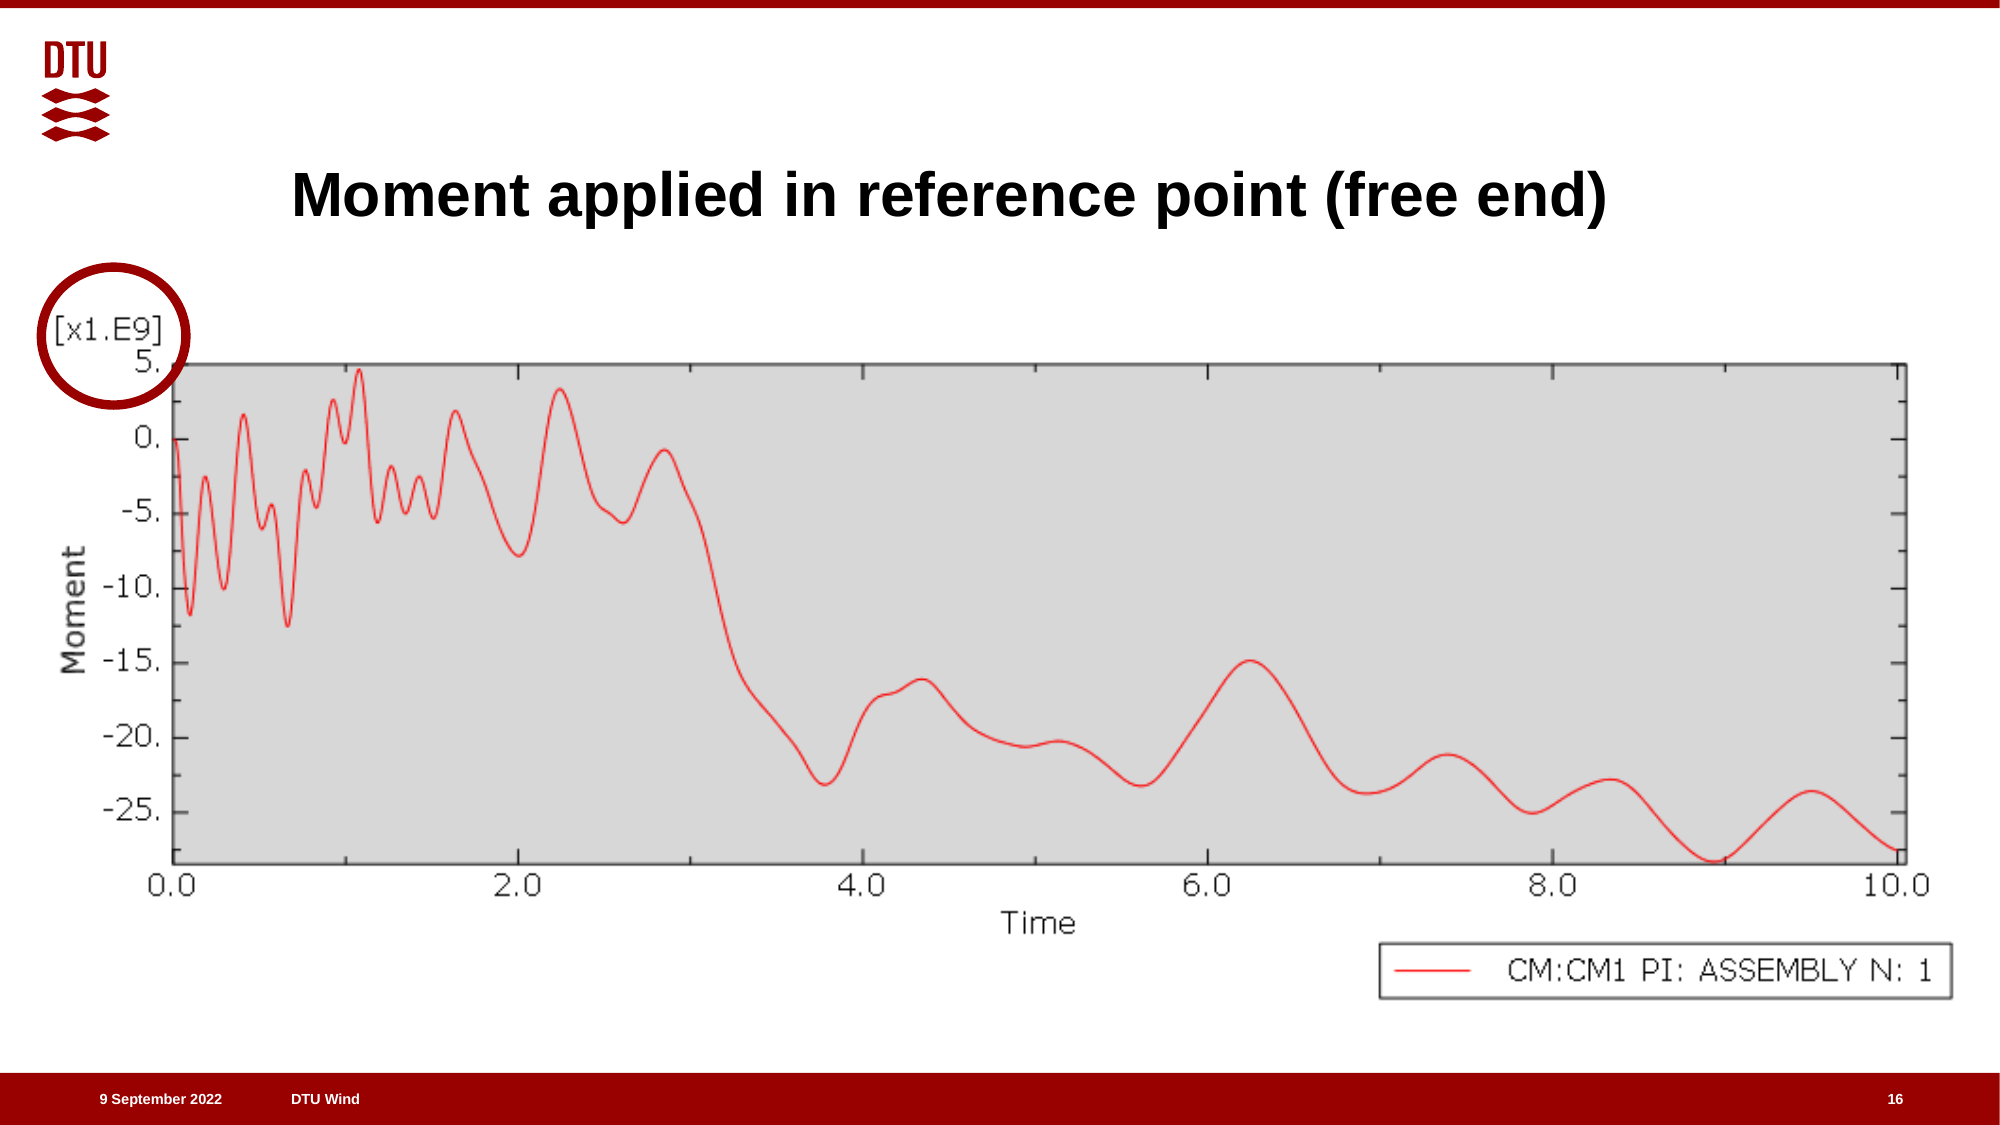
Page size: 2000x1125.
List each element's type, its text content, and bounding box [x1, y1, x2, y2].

slide_number 16 [1887, 1073, 1959, 1125]
title Moment applied in reference point (free end) [291, 69, 1819, 230]
text_box [54, 267, 174, 297]
picture [36, 297, 1963, 1008]
